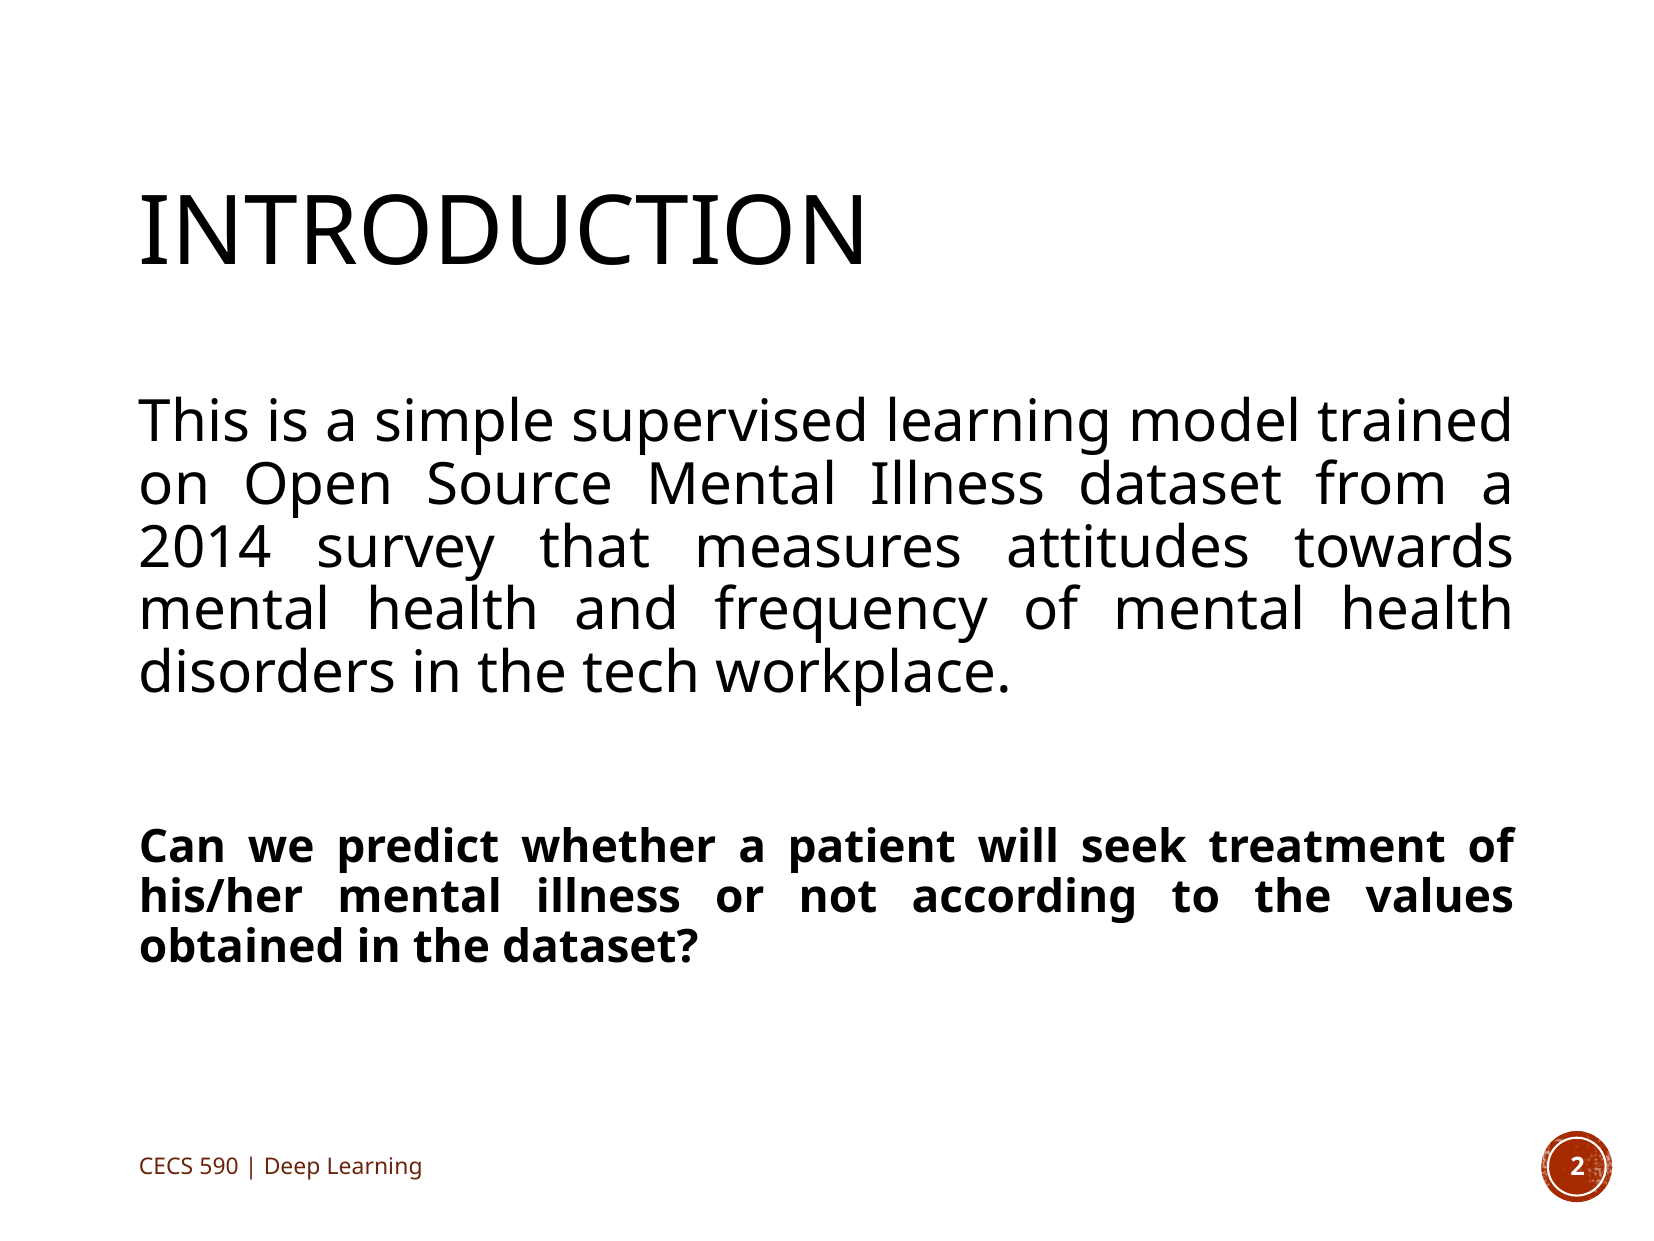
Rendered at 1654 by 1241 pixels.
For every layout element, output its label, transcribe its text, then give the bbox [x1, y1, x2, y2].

slide_number 2 [1534, 1134, 1621, 1201]
footer CECS 590 | Deep Learning [124, 1134, 983, 1201]
title introduction [124, 87, 1530, 379]
list This is a simple supervised learning model trained on Open Source Mental Illness dataset from a 2014 survey that measures attitudes towards mental health and frequency of mental health disorders in the tech workplace. Can we predict whether a patient will seek treatment of his/her mental illness or not according to the values obtained in the dataset? [124, 383, 1530, 1117]
